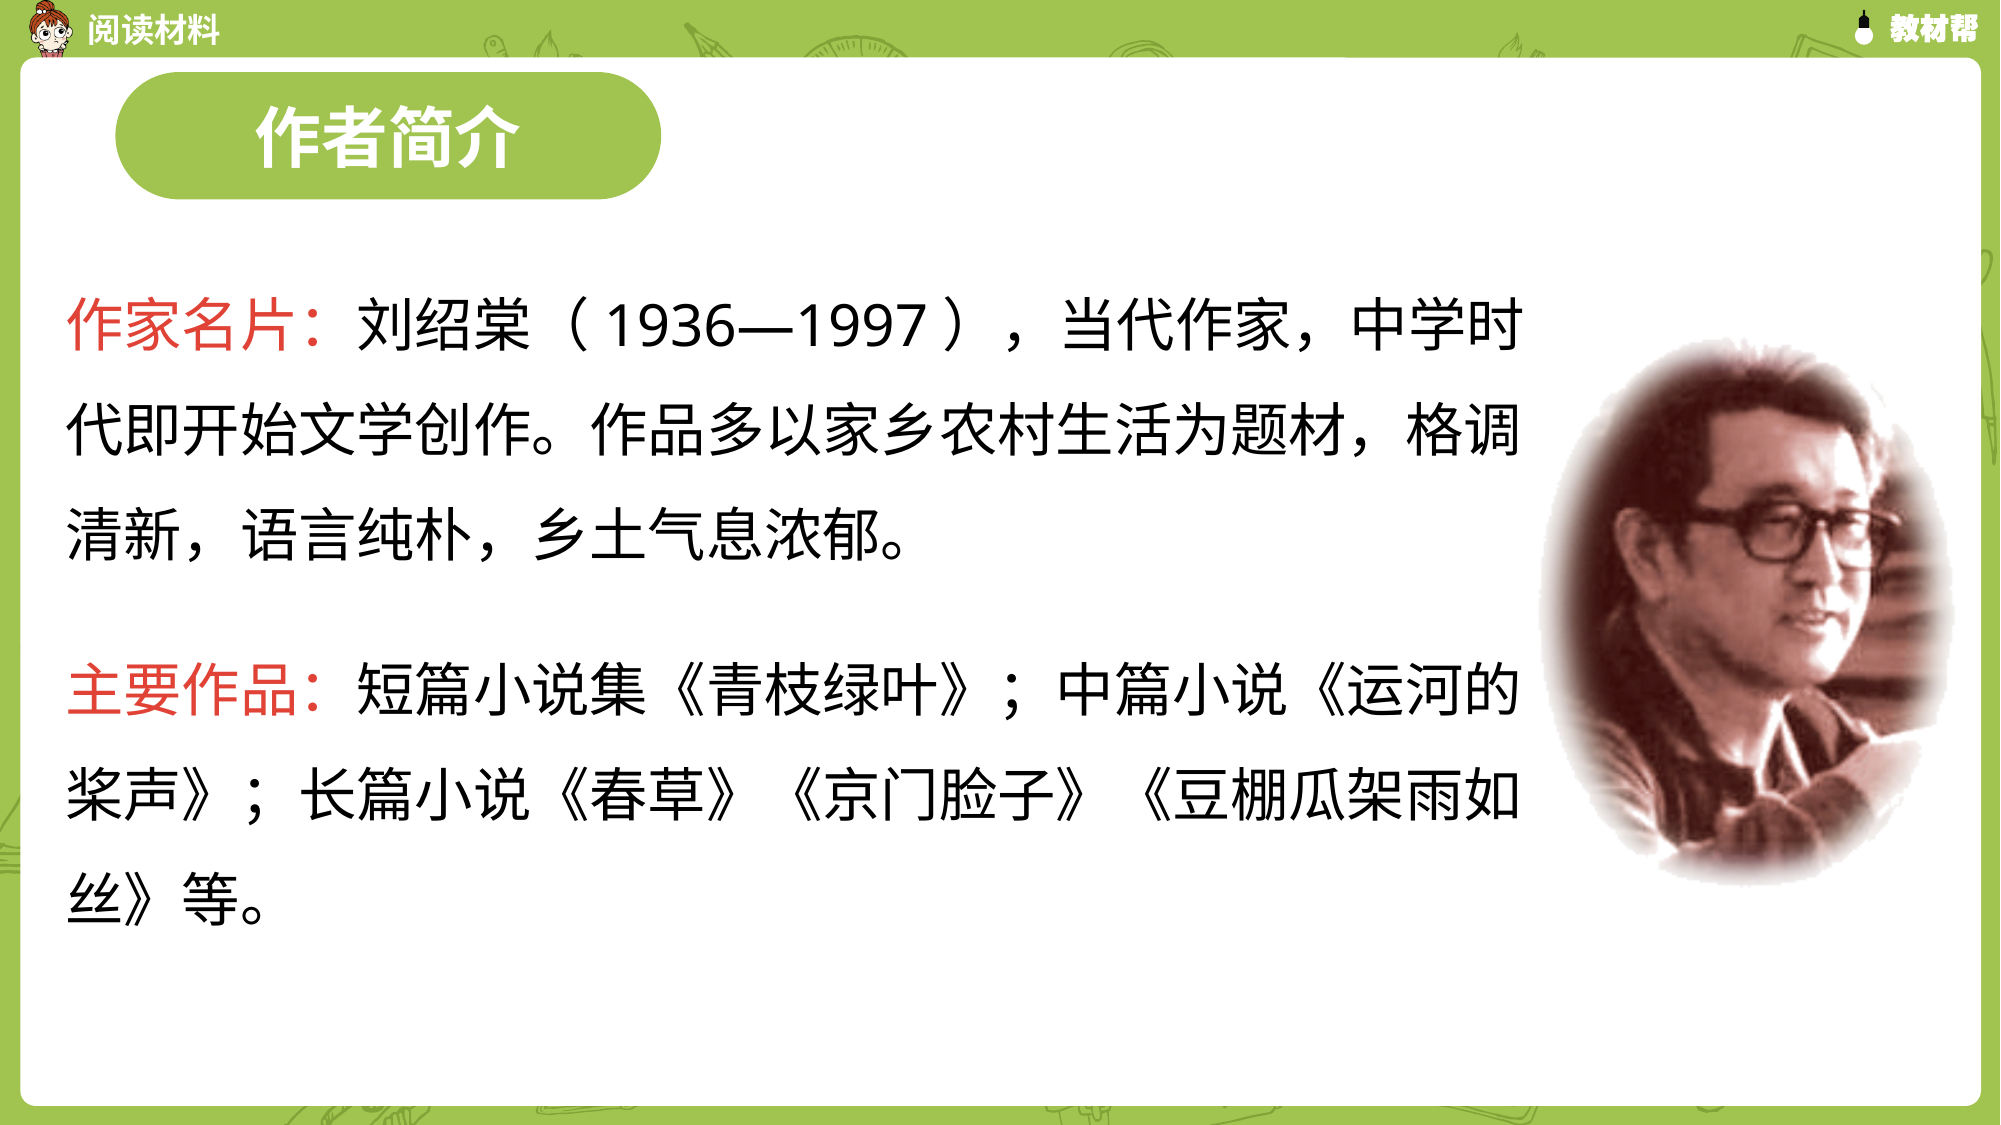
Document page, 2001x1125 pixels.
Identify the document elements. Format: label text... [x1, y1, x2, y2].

picture [28, 0, 82, 59]
text_box 作家名片：刘绍棠（1936—1997），当代作家，中学时代即开始文学创作。作品多以家乡农村生活为题材，格调清新，语言纯朴，乡土气息浓郁。 主要作品：短篇小说集《青枝绿叶》；中篇小说《运河的桨声》；长篇小说《春草》《京门脸子》《豆棚瓜架雨如丝》等。 [50, 245, 1568, 941]
text_box 作者简介 [114, 71, 663, 201]
picture [1516, 312, 1984, 912]
